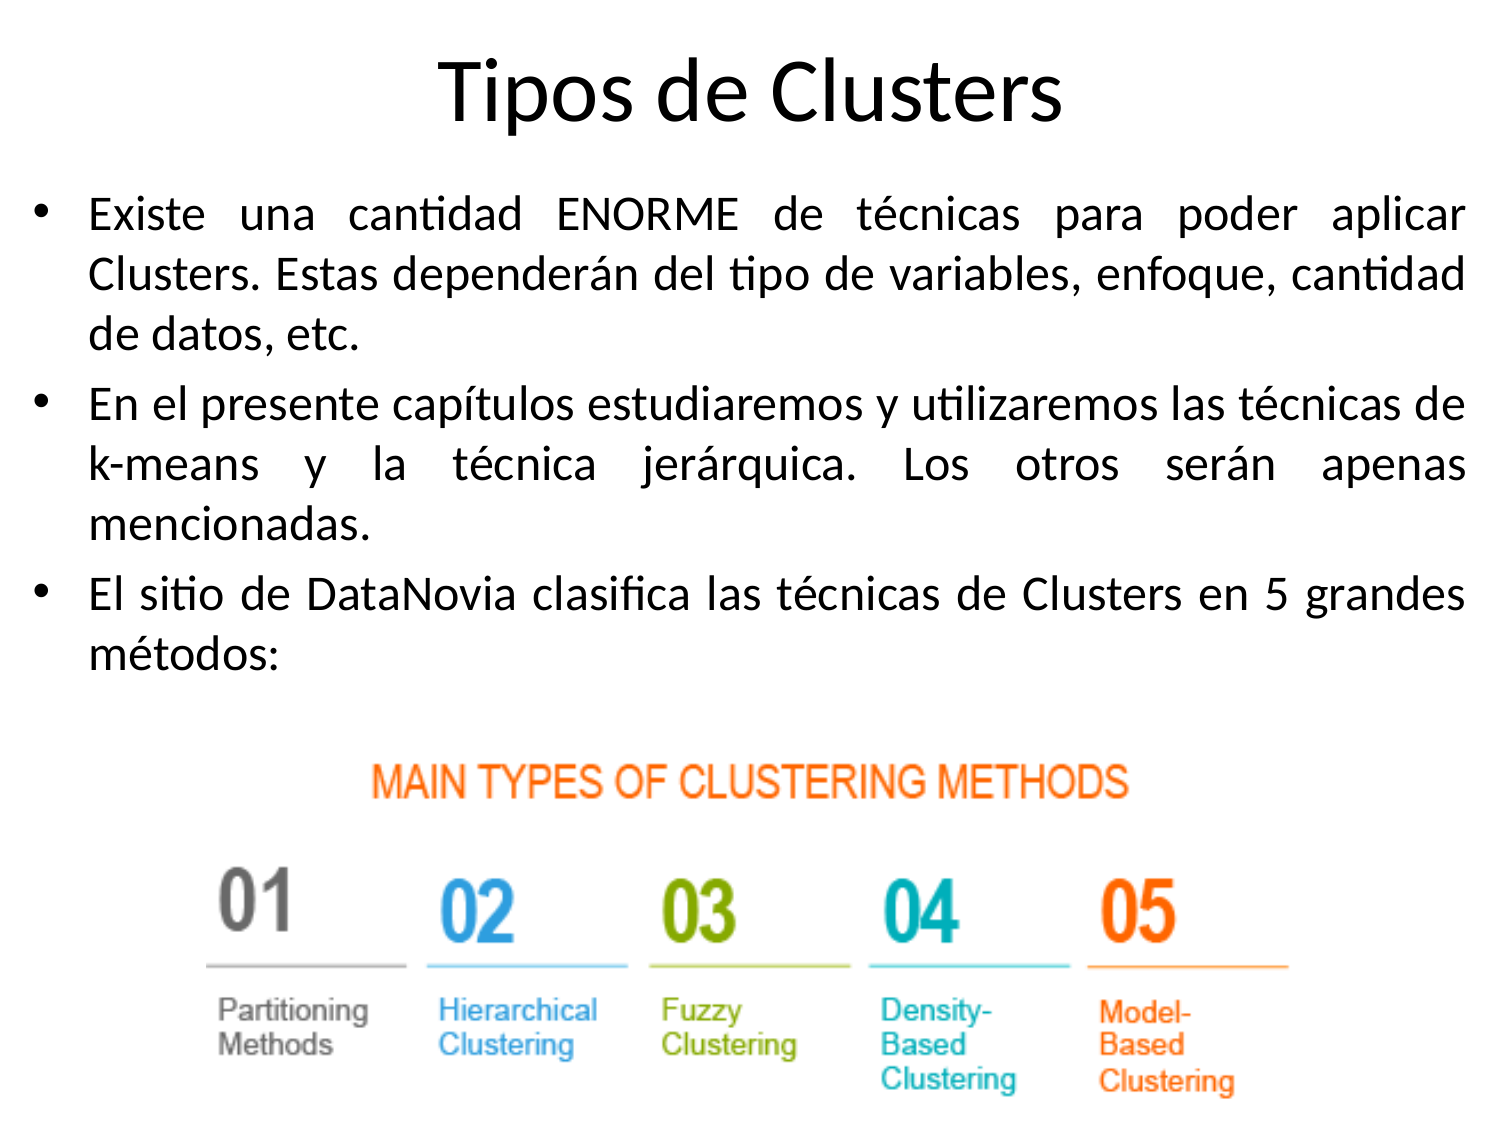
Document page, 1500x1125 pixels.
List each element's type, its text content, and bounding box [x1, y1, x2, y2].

picture [206, 751, 1294, 1115]
title Tipos de Clusters [76, 20, 1427, 149]
list Existe una cantidad ENORME de técnicas para poder aplicar Clusters. Estas dependerán del tipo de variables, enfoque, cantidad de datos, etc. En el presente capítulos estudiaremos y utilizaremos las técnicas de k-means y la técnica jerárquica. Los otros serán apenas mencionadas. El sitio de DataNovia clasifica las técnicas de Clusters en 5 grandes métodos: [17, 172, 1483, 1071]
